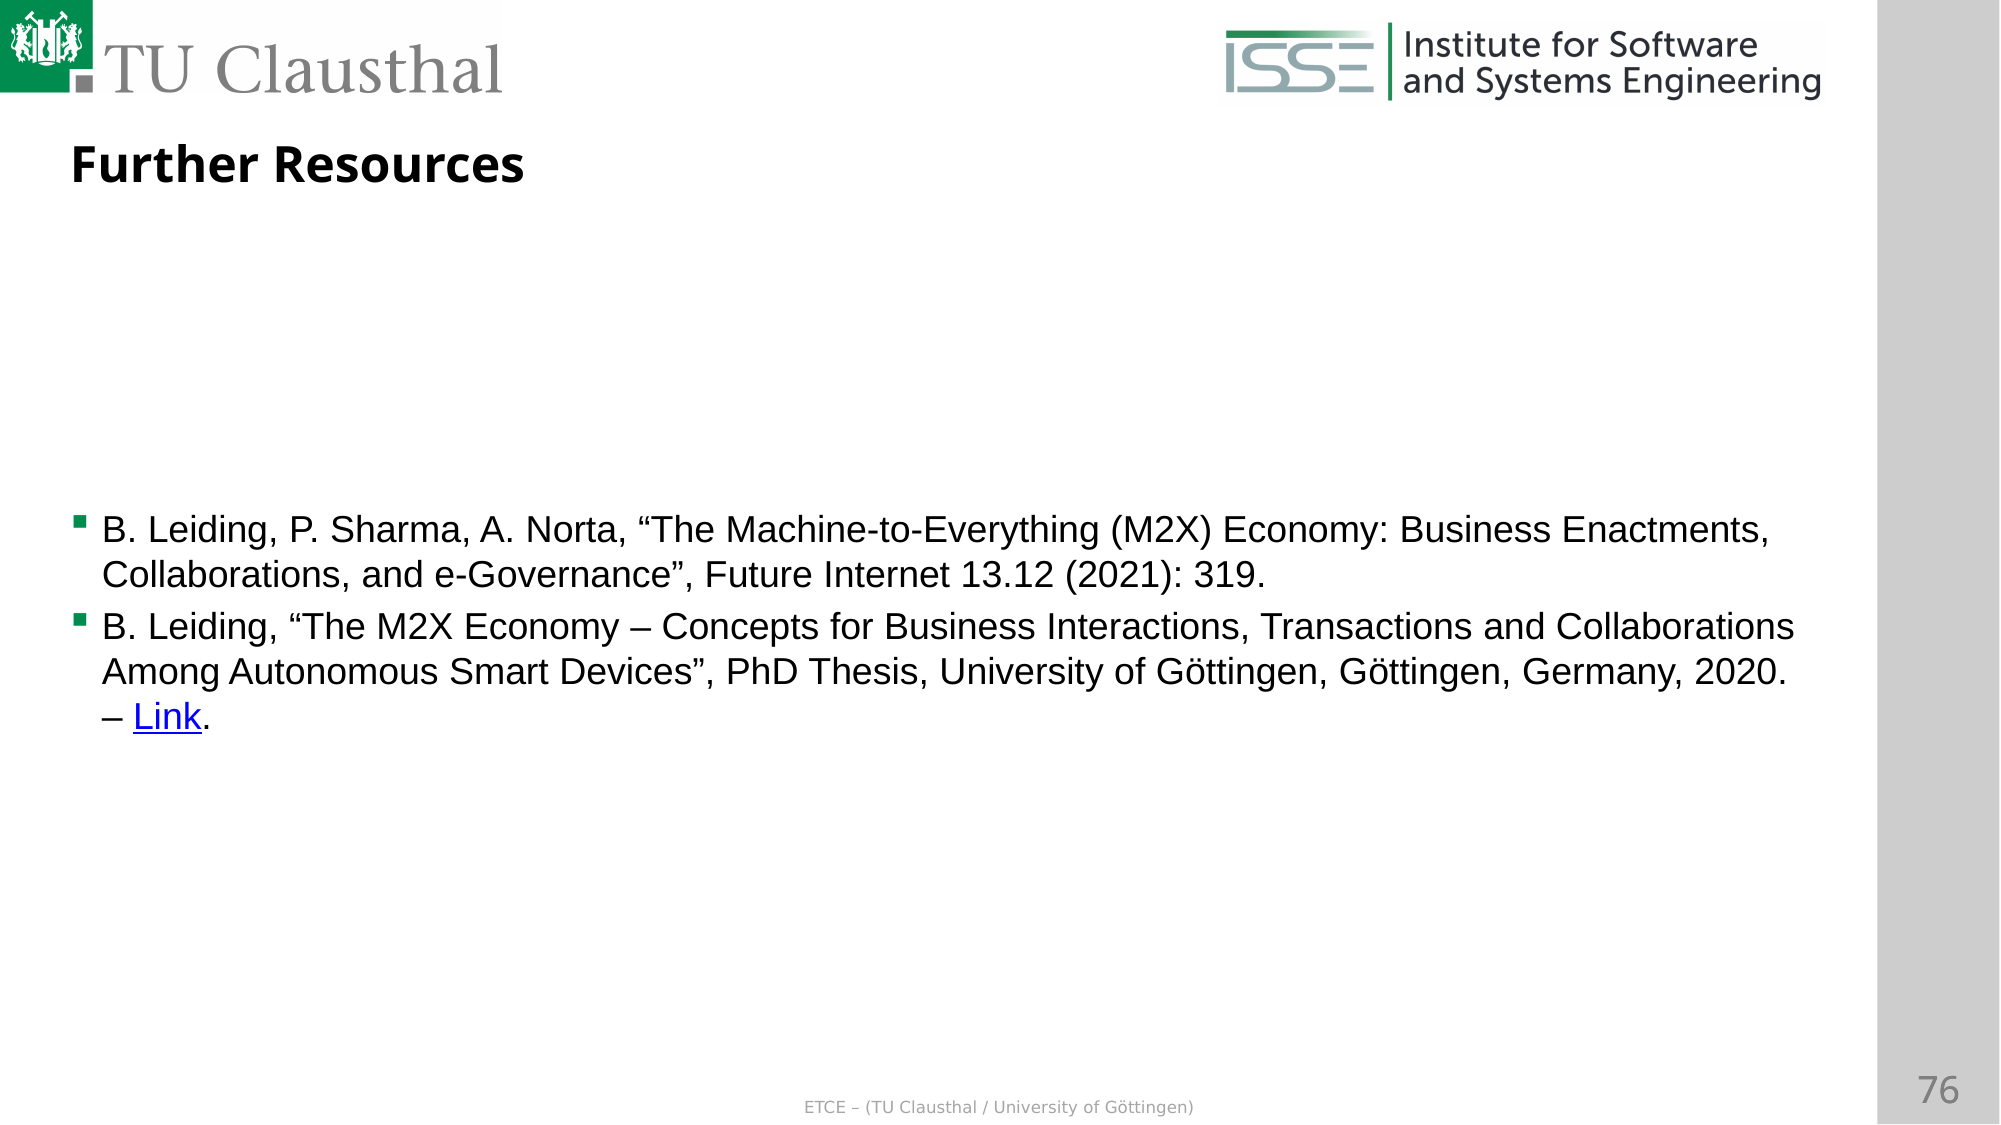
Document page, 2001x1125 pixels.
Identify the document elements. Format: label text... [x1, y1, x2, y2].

picture [0, 0, 502, 93]
text_box B. Leiding, P. Sharma, A. Norta, “The Machine-to-Everything (M2X) Economy: Business Enactments, Collaborations, and e-Governance”, Future Internet 13.12 (2021): 319. B. Leiding, “The M2X Economy – Concepts for Business Interactions, Transactions and Collaborations Among Autonomous Smart Devices”, PhD Thesis, University of Göttingen, Göttingen, Germany, 2020. – Link. [55, 208, 1819, 1035]
text_box Further Resources [55, 125, 1819, 208]
picture [1218, 22, 1826, 107]
